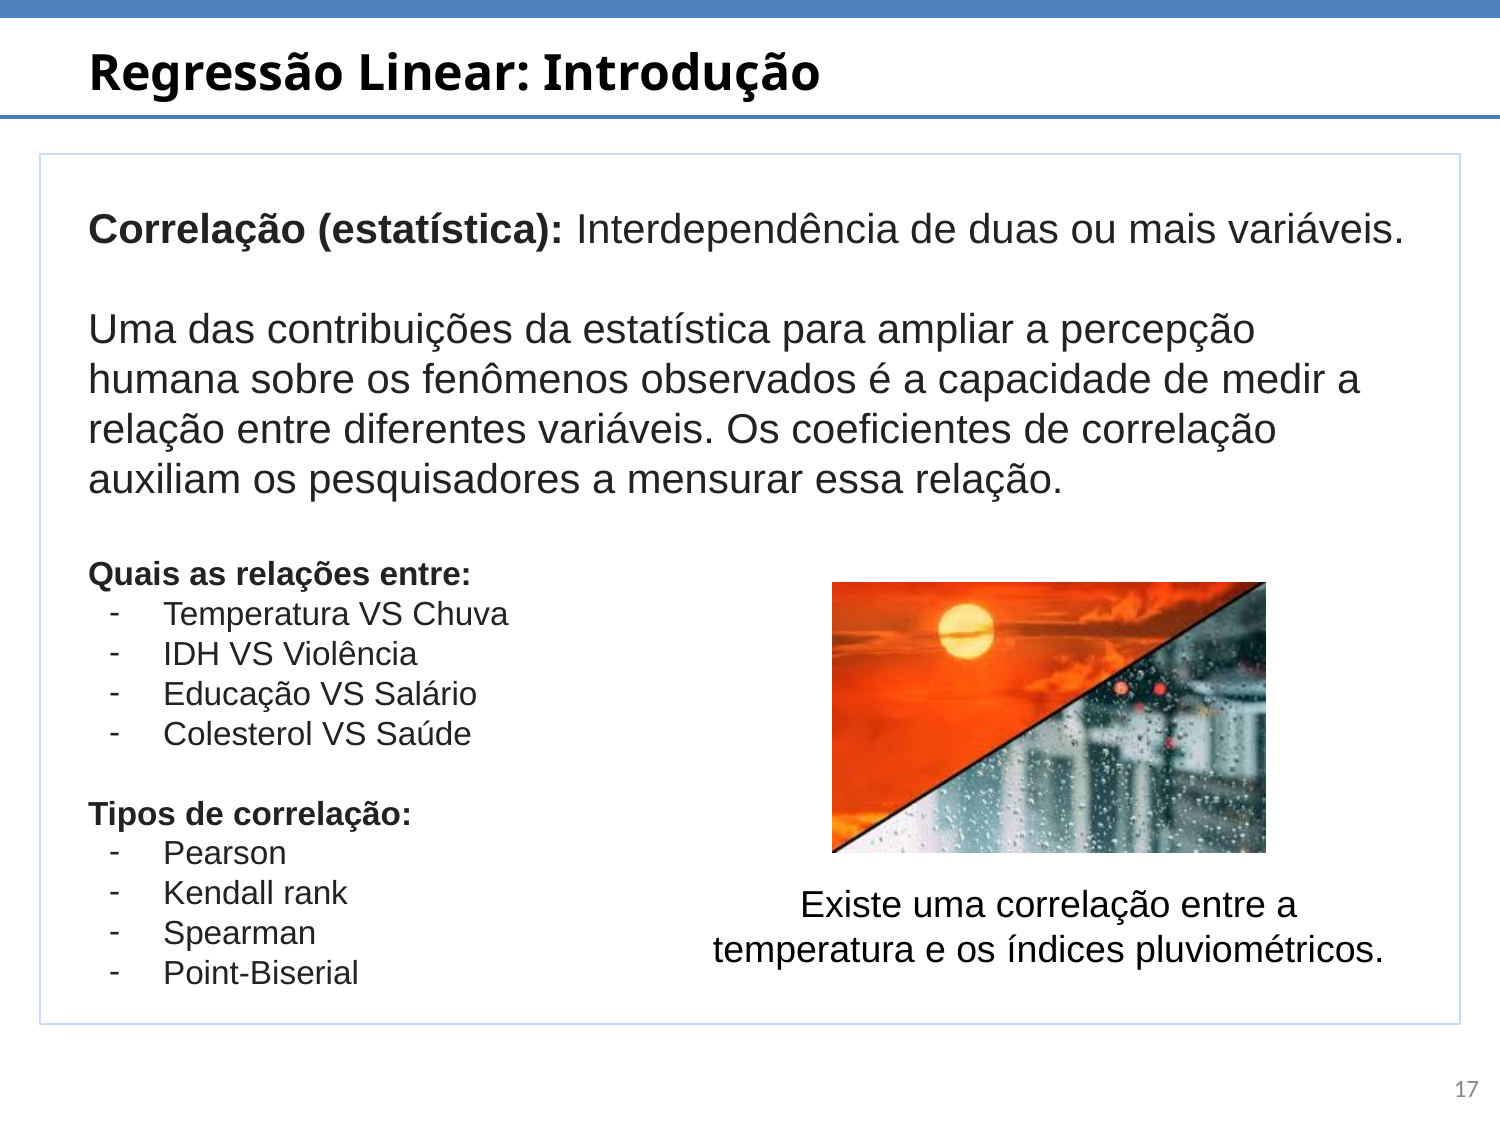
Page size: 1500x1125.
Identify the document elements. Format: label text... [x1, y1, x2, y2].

text_box Existe uma correlação entre a temperatura e os índices pluviométricos. [683, 865, 1415, 993]
slide_number ‹#› [1373, 1057, 1495, 1118]
picture [831, 582, 1266, 854]
text_box [39, 154, 1461, 1025]
text_box Correlação (estatística): Interdependência de duas ou mais variáveis. Uma das contribuições da estatística para ampliar a percepção humana sobre os fenômenos observados é a capacidade de medir a relação entre diferentes variáveis. Os coeficientes de correlação auxiliam os pesquisadores a mensurar essa relação. Quais as relações entre: Temperatura VS Chuva IDH VS Violência Educação VS Salário Colesterol VS Saúde Tipos de correlação: Pearson Kendall rank Spearman Point-Biserial [73, 187, 1424, 993]
title Regressão Linear: Introdução [73, 39, 1424, 115]
